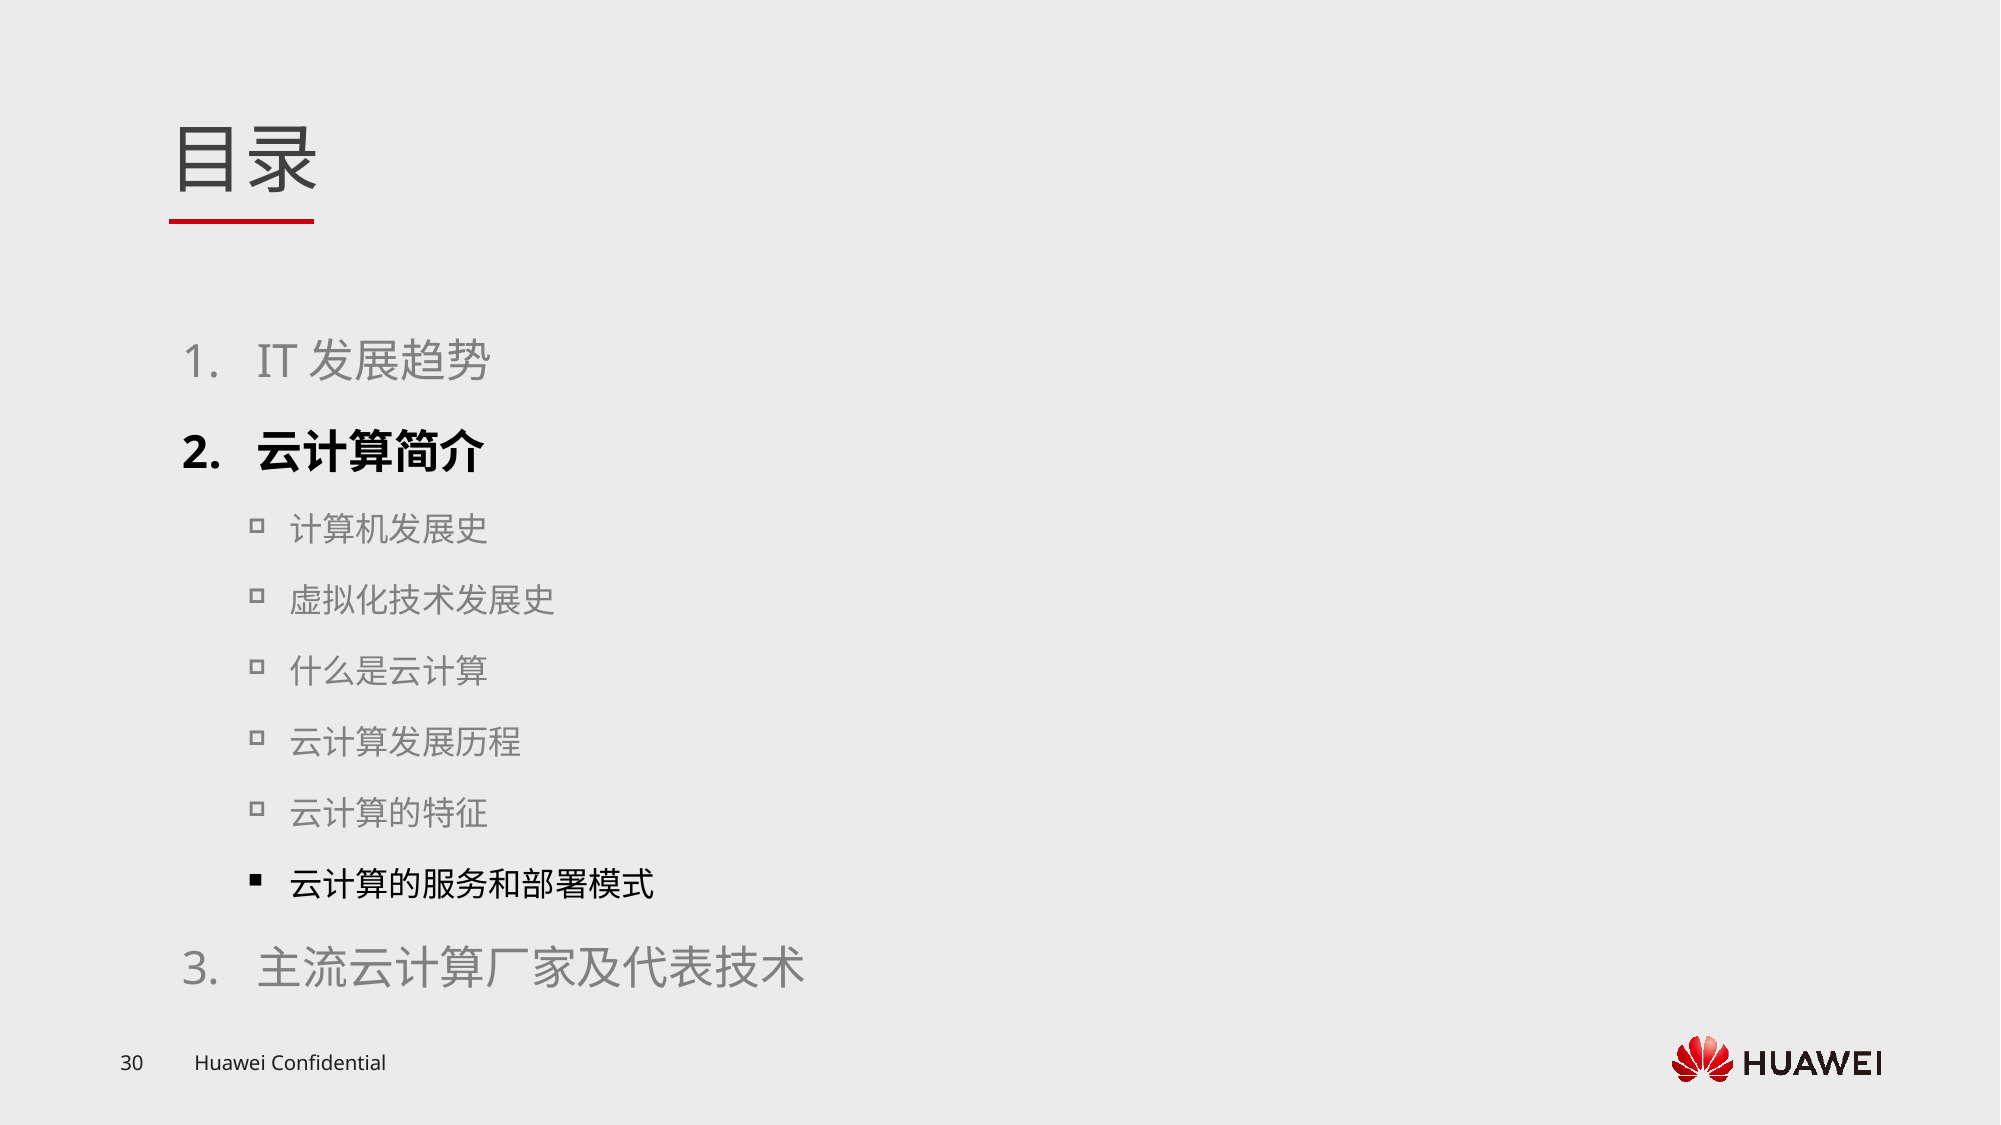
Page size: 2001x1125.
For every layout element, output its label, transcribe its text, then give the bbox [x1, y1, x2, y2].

list IT发展趋势 云计算简介 计算机发展史 虚拟化技术发展史 什么是云计算 云计算发展历程 云计算的特征 云计算的服务和部署模式 主流云计算厂家及代表技术 [167, 302, 1833, 970]
picture [1672, 1036, 1881, 1082]
